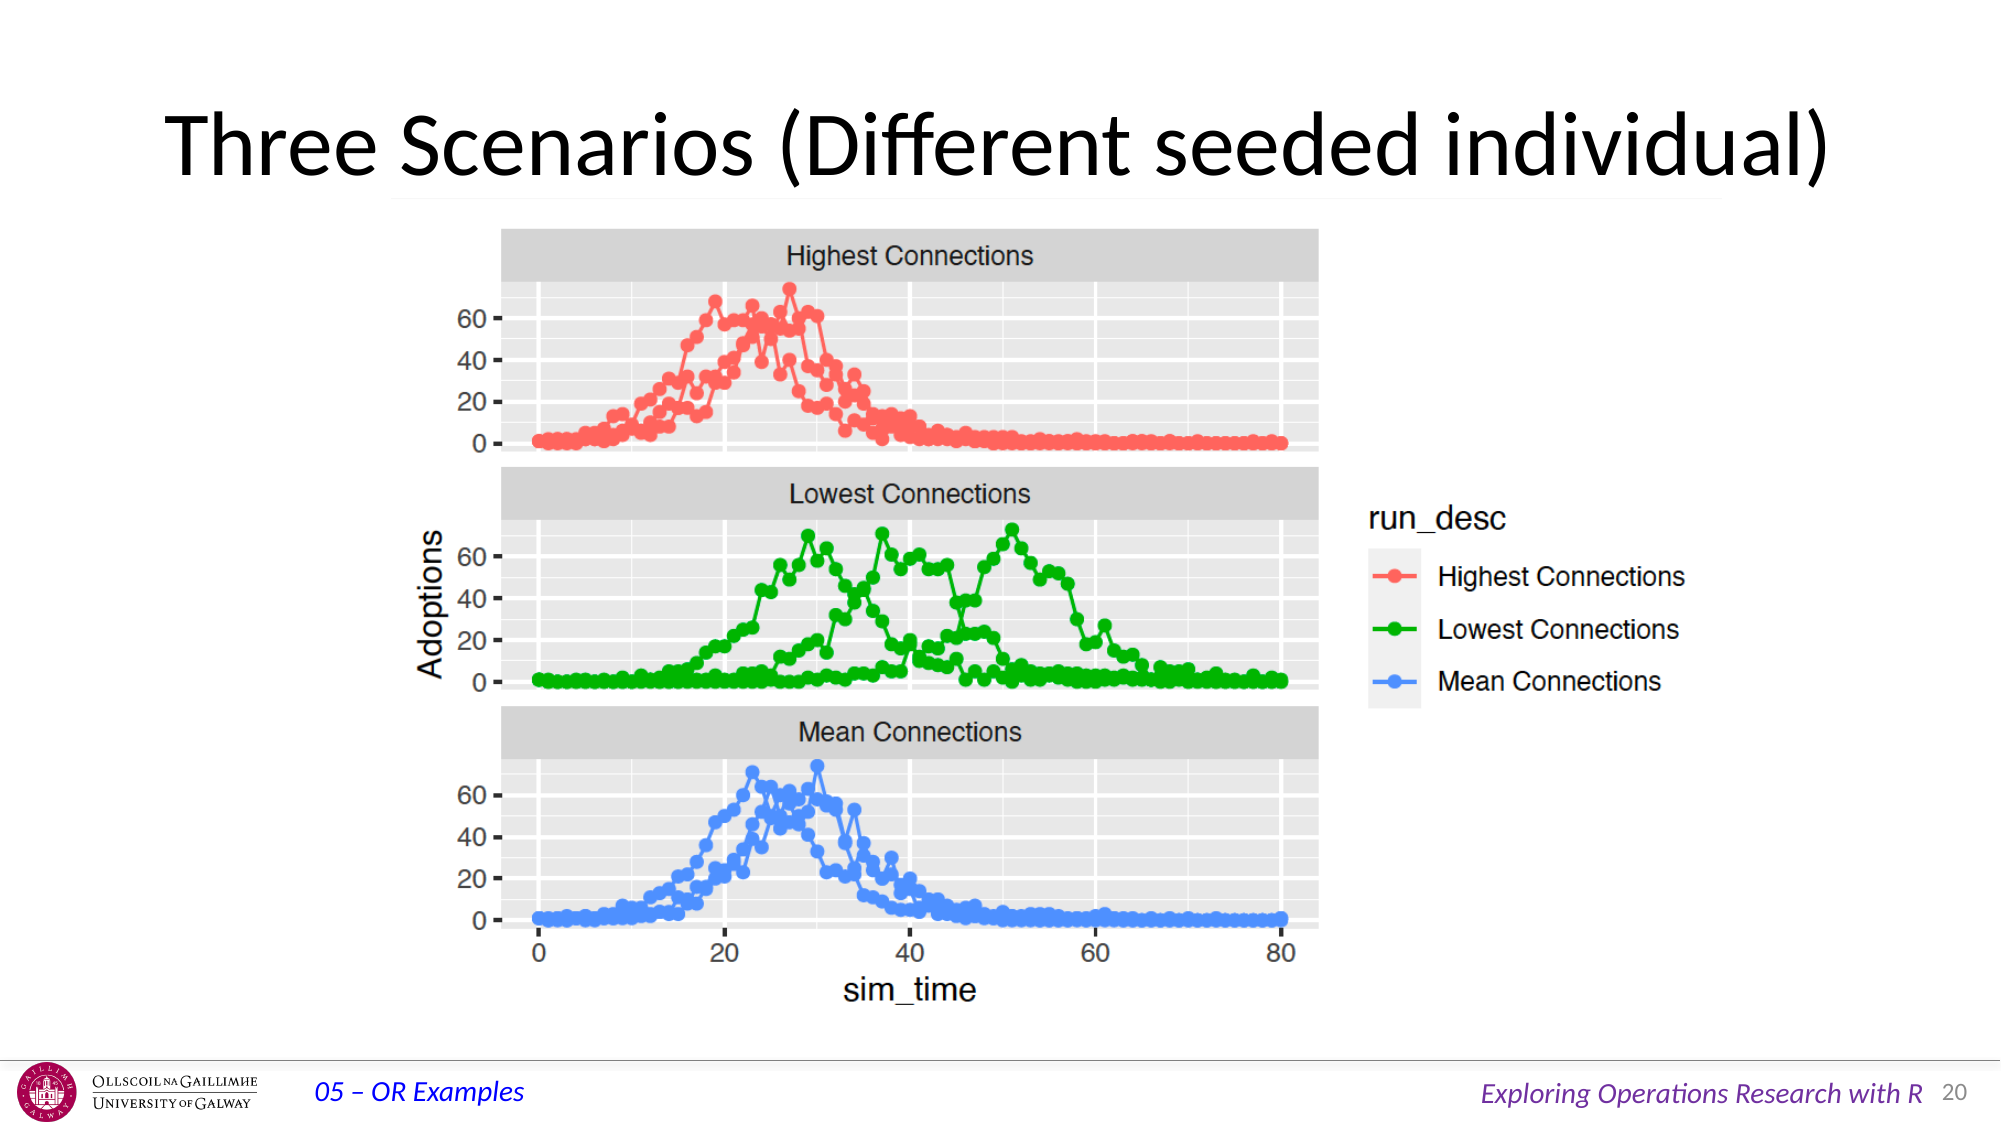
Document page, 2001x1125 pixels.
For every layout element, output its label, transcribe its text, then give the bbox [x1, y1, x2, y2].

title Three Scenarios (Different seeded individual) [99, 45, 1900, 233]
slide_number 20 [1899, 1060, 1983, 1120]
picture [17, 1062, 257, 1122]
picture [391, 197, 1723, 1027]
